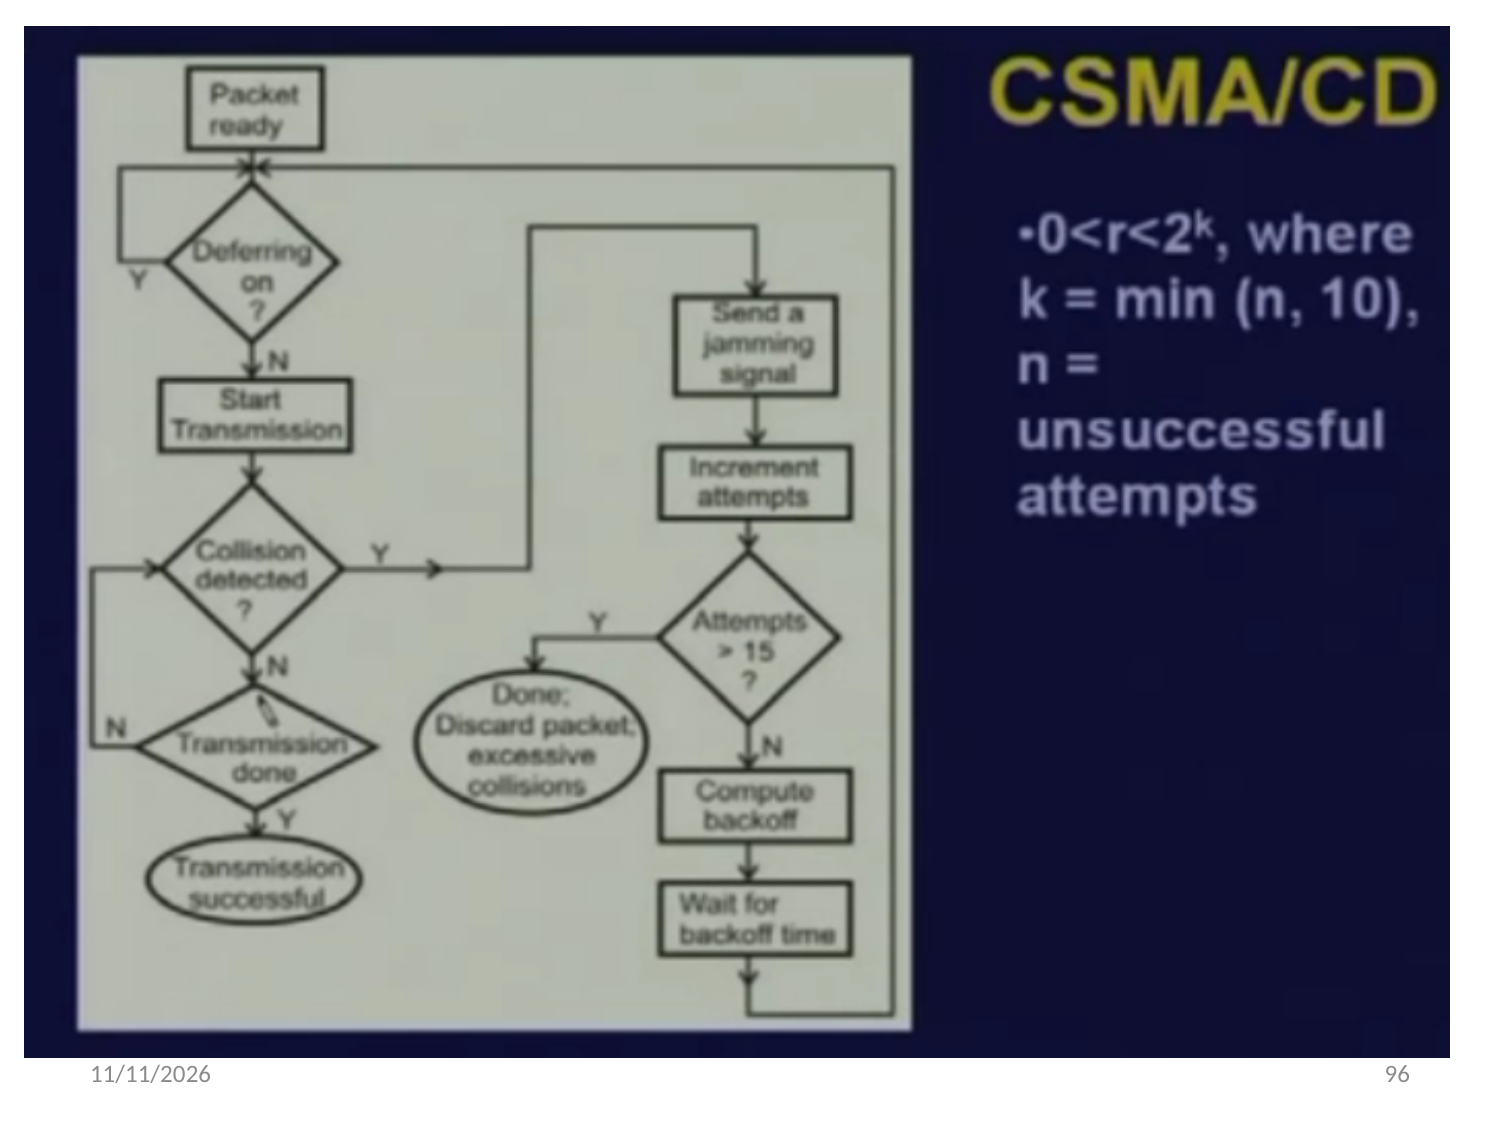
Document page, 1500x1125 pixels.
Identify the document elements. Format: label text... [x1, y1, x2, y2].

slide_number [75, 1066, 425, 1103]
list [23, 26, 1451, 1058]
slide_number 96 [1074, 1066, 1425, 1103]
